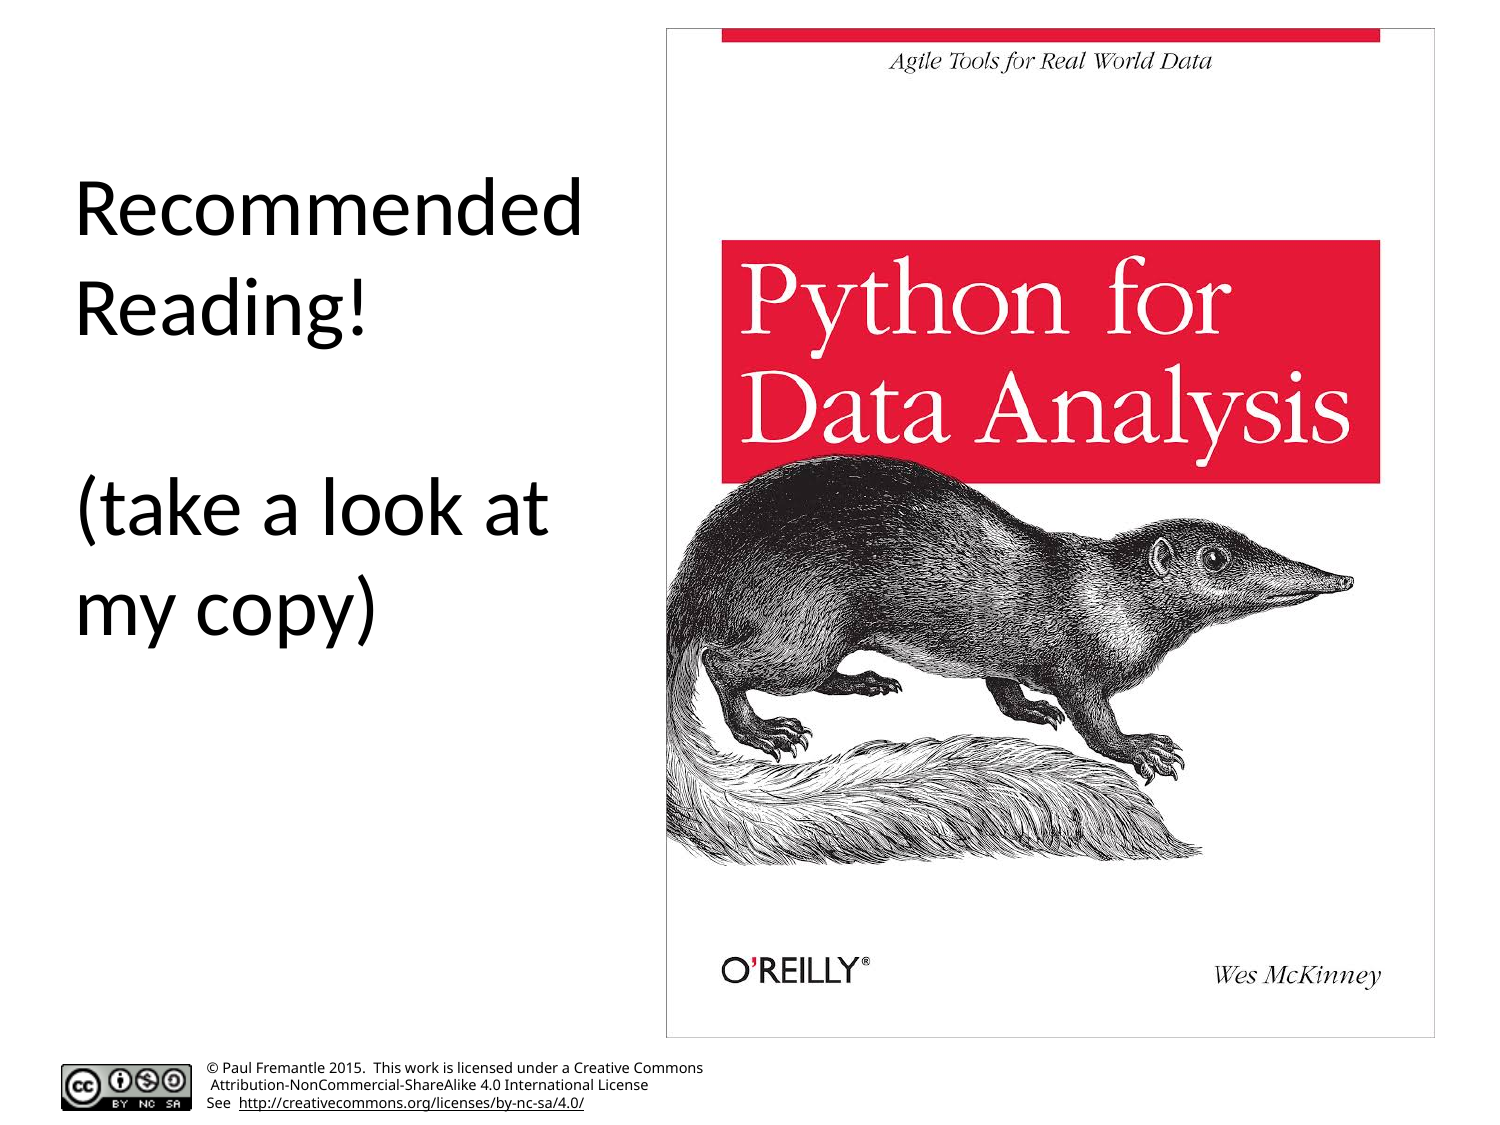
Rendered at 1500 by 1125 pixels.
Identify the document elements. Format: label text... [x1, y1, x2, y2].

text_box Recommended Reading! (take a look at my copy) [59, 144, 608, 665]
picture [61, 1064, 192, 1111]
picture [665, 28, 1435, 1038]
